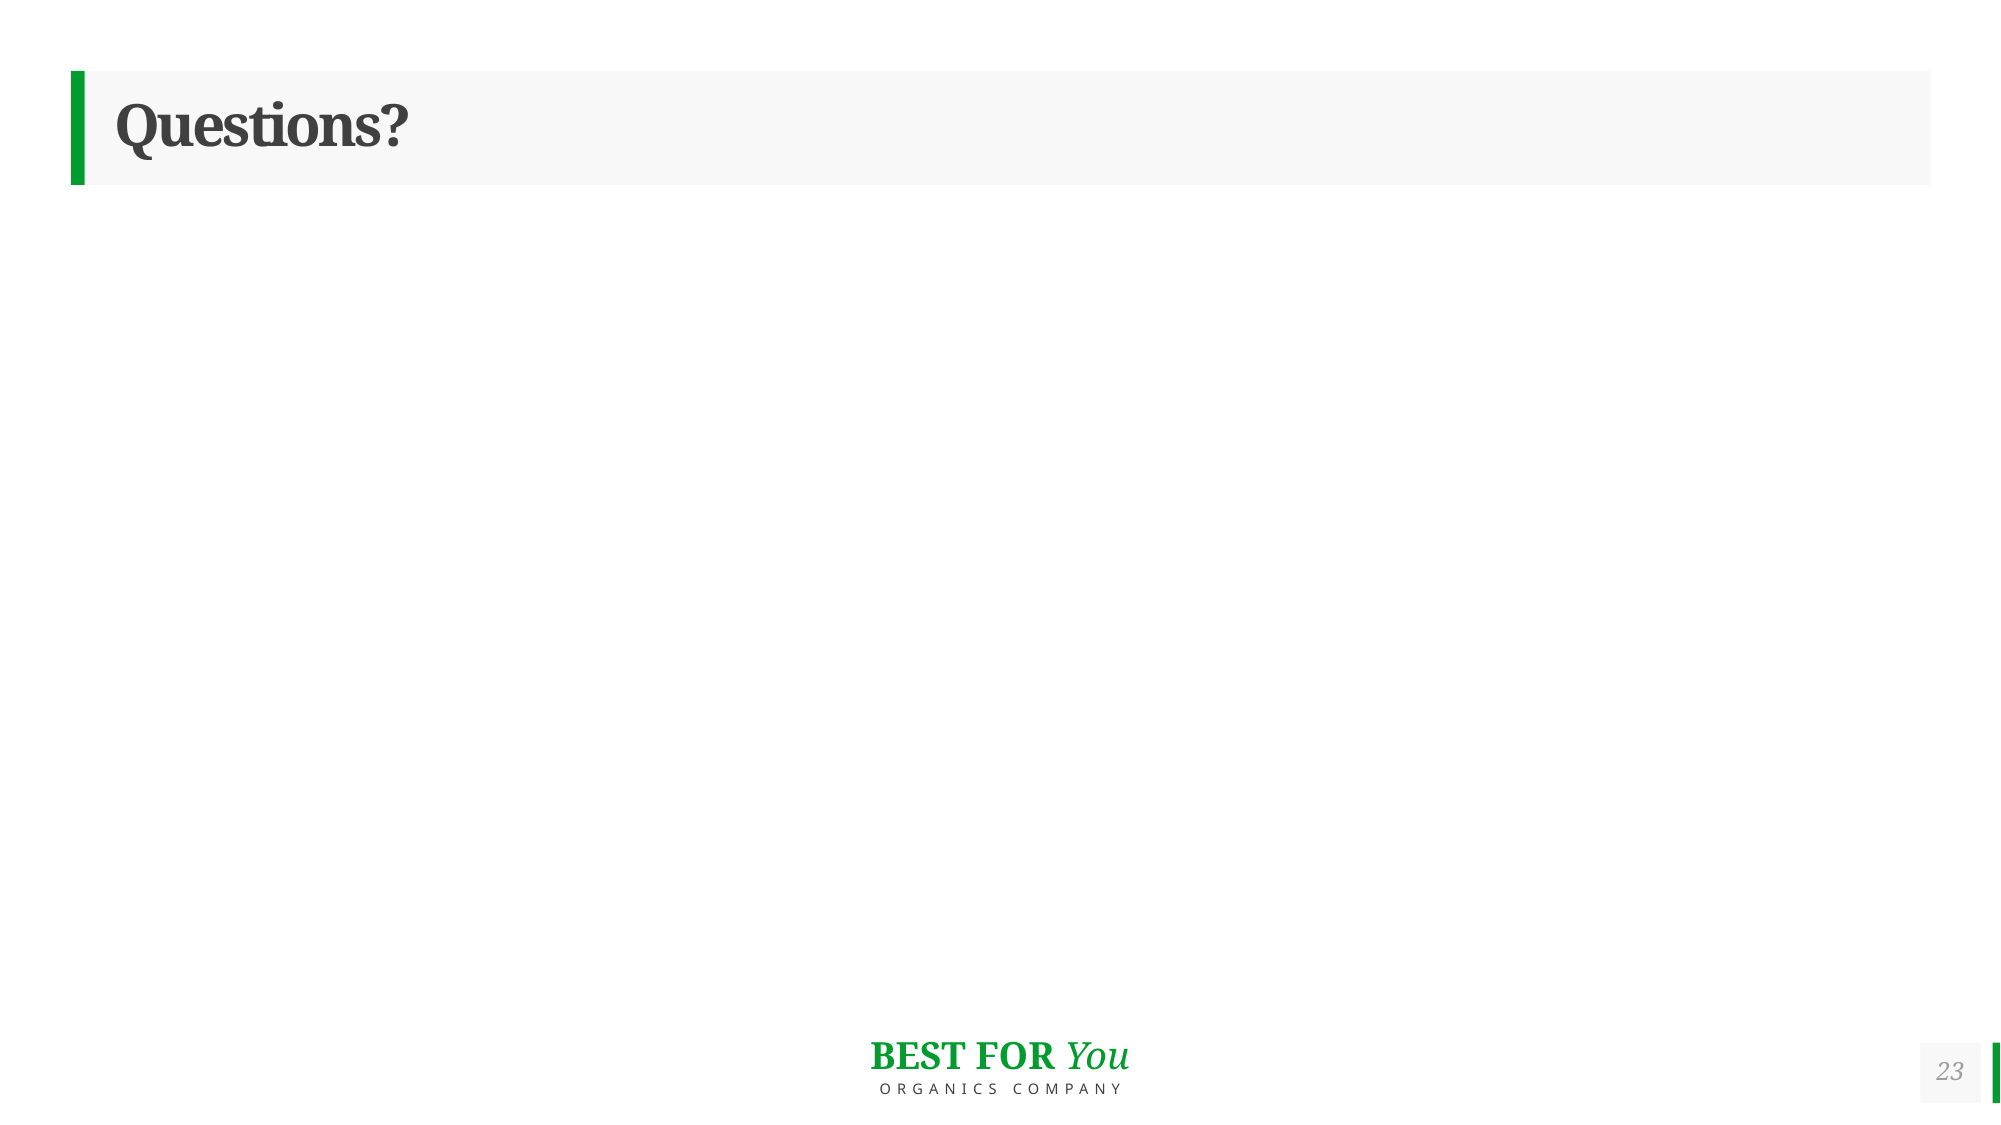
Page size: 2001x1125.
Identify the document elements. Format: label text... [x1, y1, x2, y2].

slide_number 23 [1920, 1042, 1982, 1103]
title Questions? [84, 70, 1932, 185]
